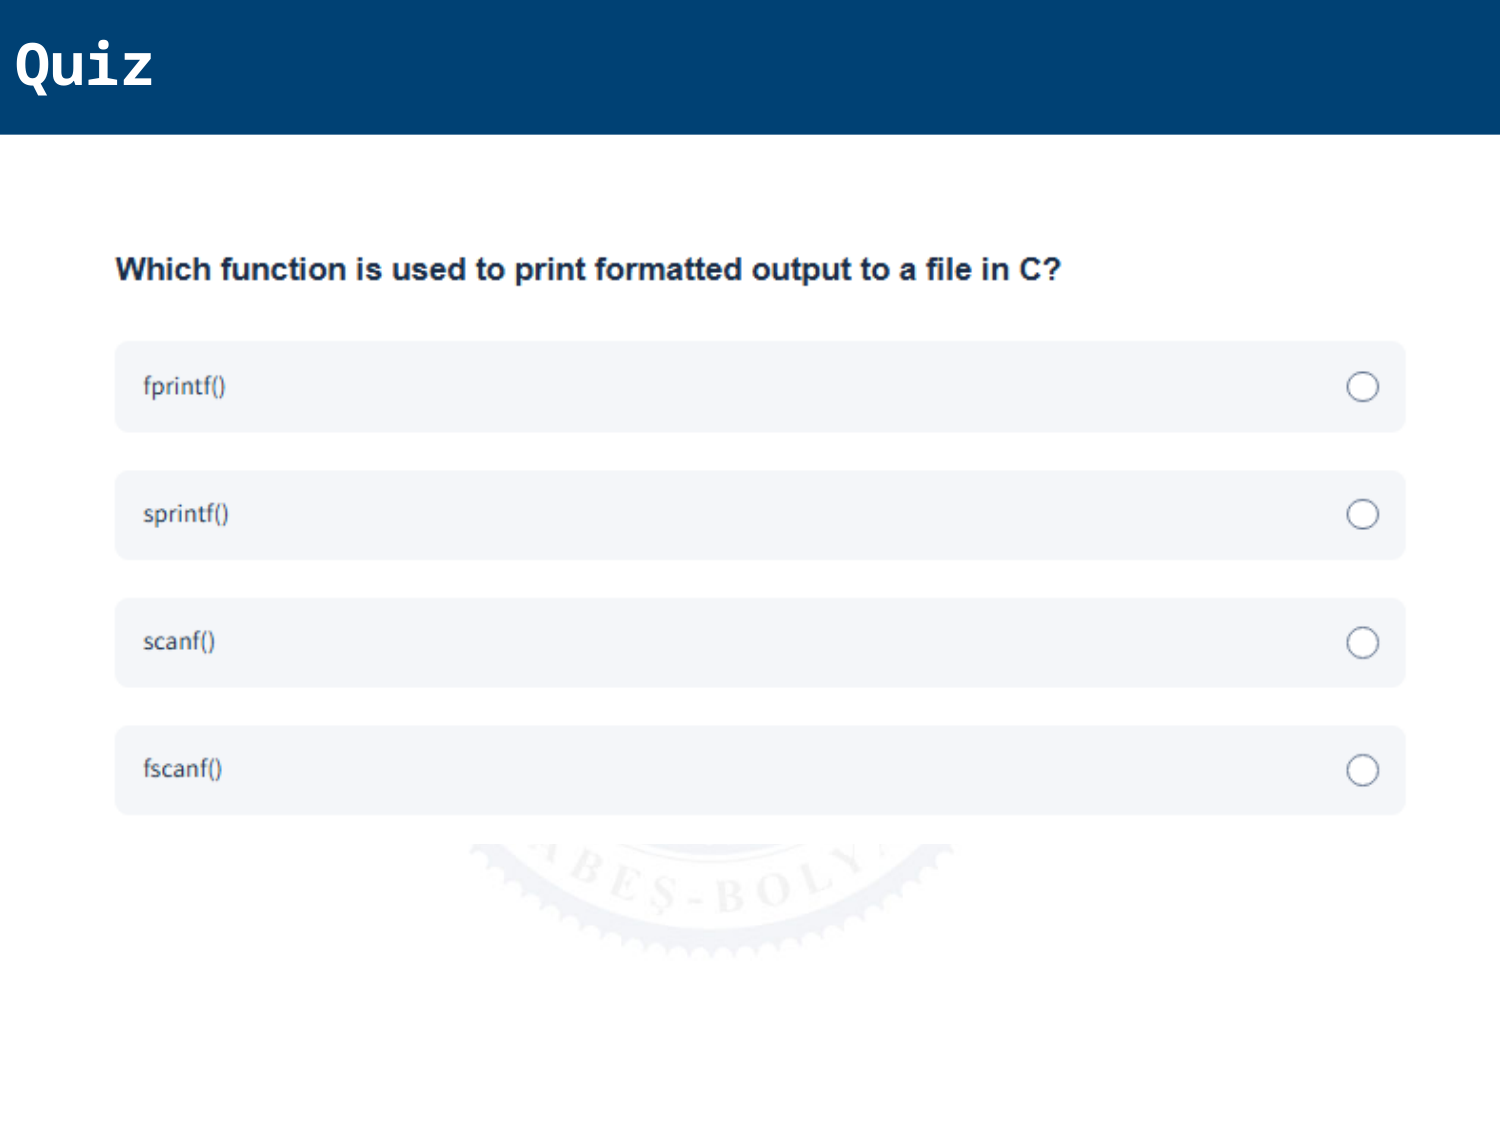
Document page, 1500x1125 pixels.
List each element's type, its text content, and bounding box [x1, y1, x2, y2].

picture [0, 135, 1500, 1125]
text_box Quiz [0, 0, 1500, 135]
